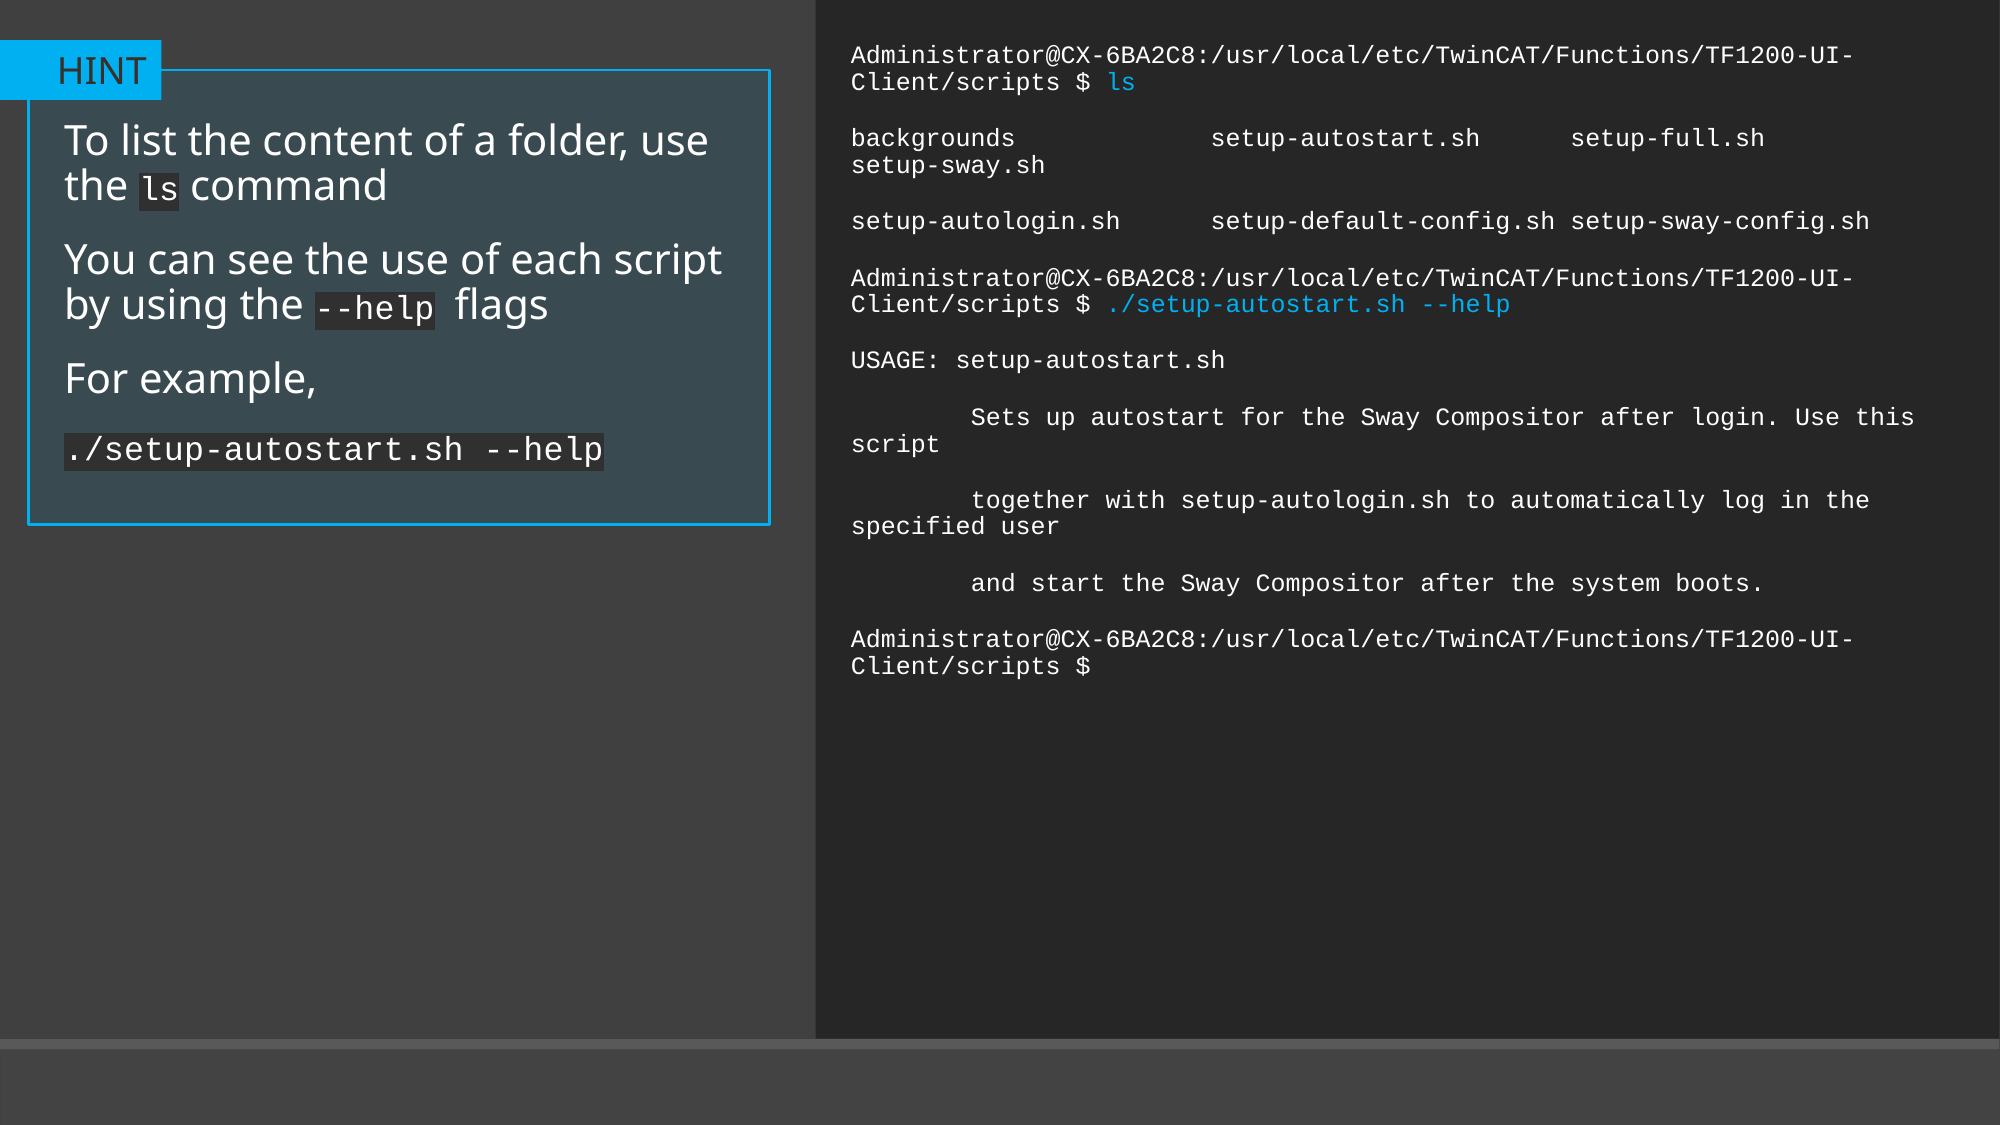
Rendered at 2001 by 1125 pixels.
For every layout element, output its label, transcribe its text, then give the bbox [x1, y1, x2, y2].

list Administrator@CX-6BA2C8:/usr/local/etc/TwinCAT/Functions/TF1200-UI-Client/scripts $ ls backgrounds setup-autostart.sh setup-full.sh setup-sway.sh setup-autologin.sh setup-default-config.sh setup-sway-config.sh Administrator@CX-6BA2C8:/usr/local/etc/TwinCAT/Functions/TF1200-UI-Client/scripts $ ./setup-autostart.sh --help USAGE: setup-autostart.sh Sets up autostart for the Sway Compositor after login. Use this script together with setup-autologin.sh to automatically log in the specified user and start the Sway Compositor after the system boots. Administrator@CX-6BA2C8:/usr/local/etc/TwinCAT/Functions/TF1200-UI-Client/scripts $ [835, 34, 1954, 1039]
text_box HINT [0, 40, 162, 100]
text_box [27, 69, 771, 526]
list To list the content of a folder, use the ls command You can see the use of each script by using the --help flags For example, ./setup-autostart.sh --help [64, 111, 770, 993]
